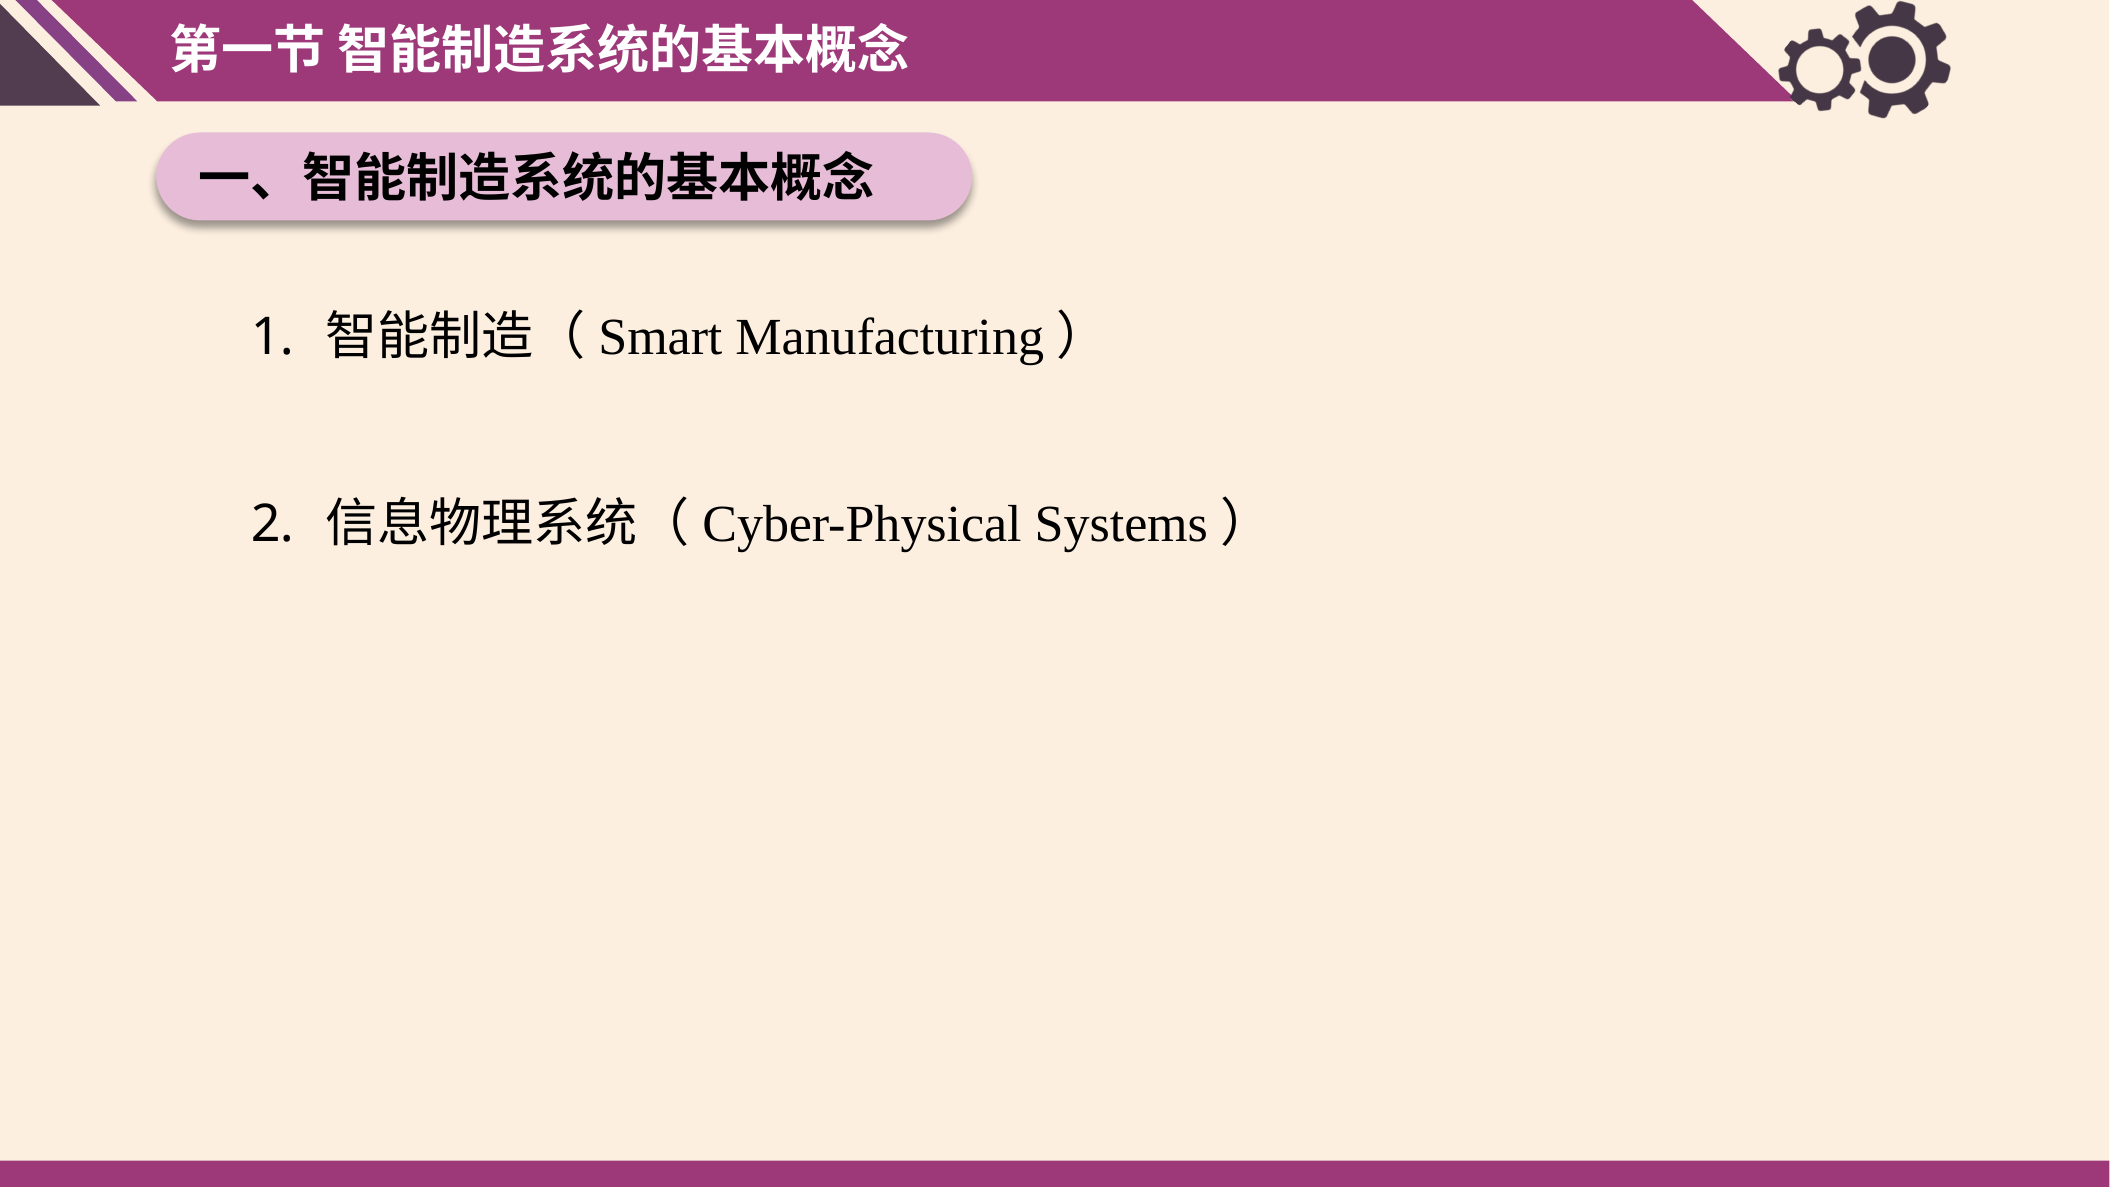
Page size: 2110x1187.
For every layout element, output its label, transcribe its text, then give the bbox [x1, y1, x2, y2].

text_box 智能制造（Smart Manufacturing） 信息物理系统（Cyber-Physical Systems） [235, 263, 1709, 654]
text_box [50, 0, 1793, 103]
text_box 一、智能制造系统的基本概念 [182, 136, 925, 340]
text_box [13, 0, 140, 103]
picture [1793, 0, 1942, 139]
text_box [0, 2, 103, 107]
text_box [155, 131, 974, 222]
text_box [0, 1160, 2110, 1187]
text_box 第一节 智能制造系统的基本概念 [153, 8, 1460, 87]
